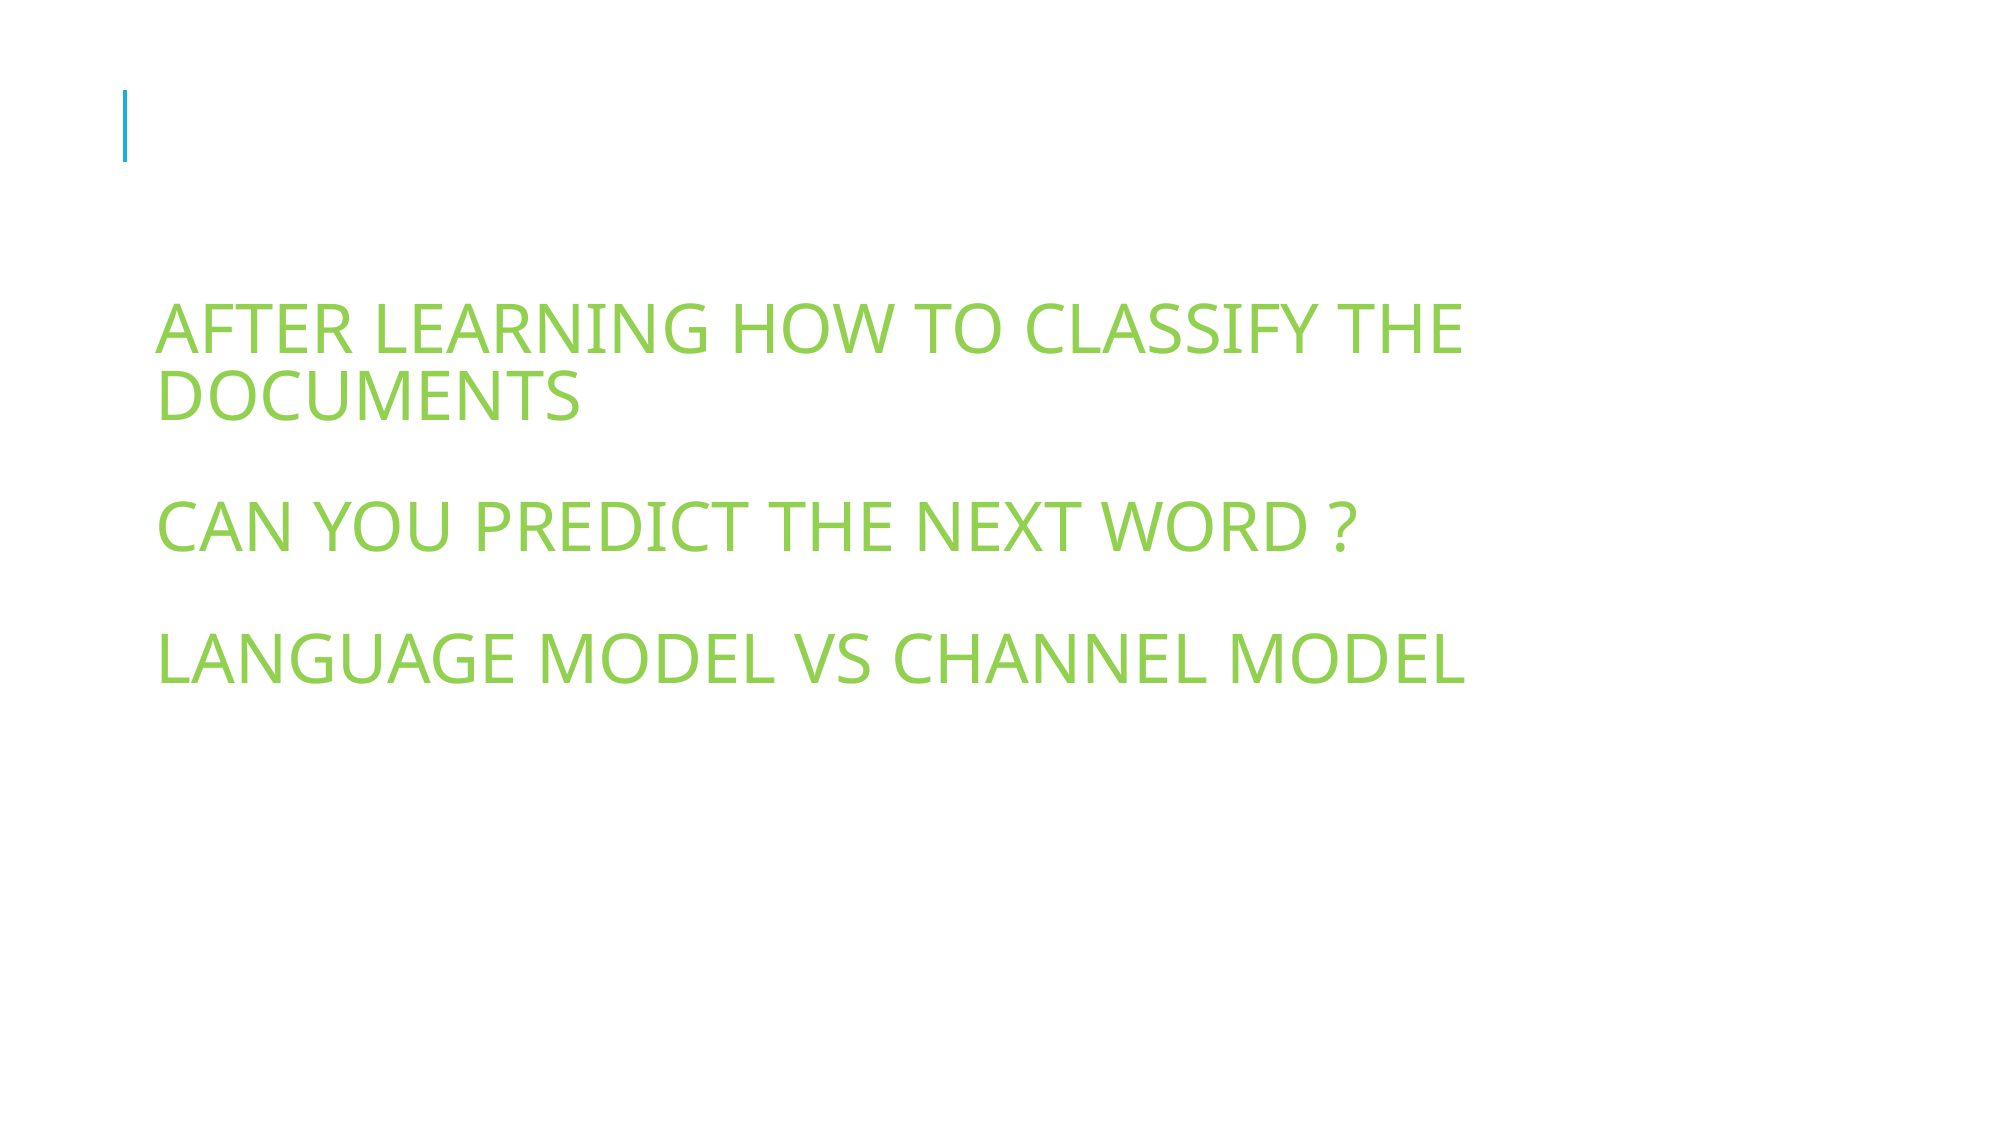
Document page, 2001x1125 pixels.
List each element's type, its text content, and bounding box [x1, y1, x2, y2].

title AFTER LEARNING HOW TO CLASSIFY THE DOCUMENTS CAN YOU PREDICT THE NEXT WORD ? LANGUAGE MODEL VS CHANNEL MODEL [140, 226, 1790, 855]
